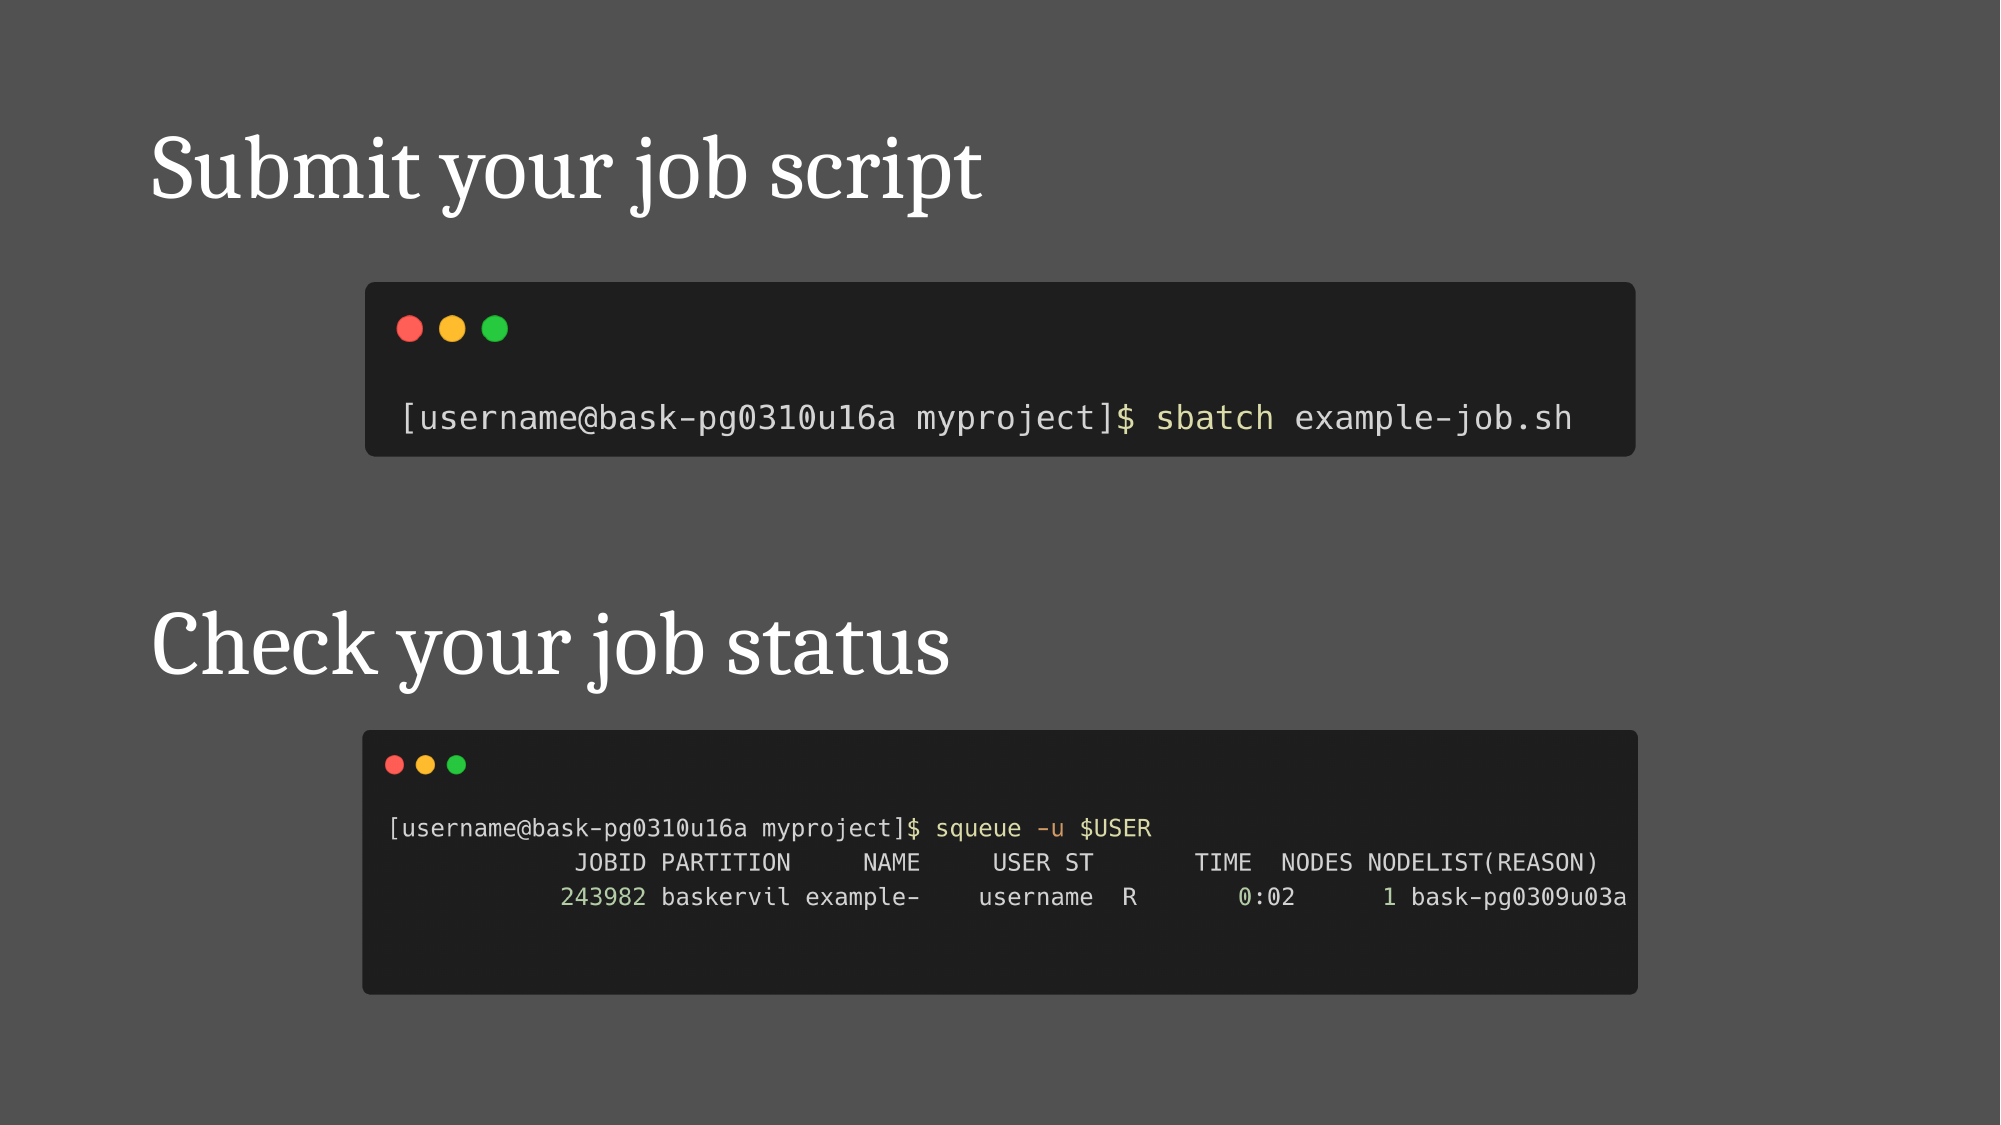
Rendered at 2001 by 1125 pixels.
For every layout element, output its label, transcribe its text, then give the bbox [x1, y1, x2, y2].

picture [297, 671, 1703, 1053]
title Submit your job script [137, 59, 1863, 278]
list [274, 201, 1725, 537]
text_box Check your job status [137, 536, 1863, 754]
